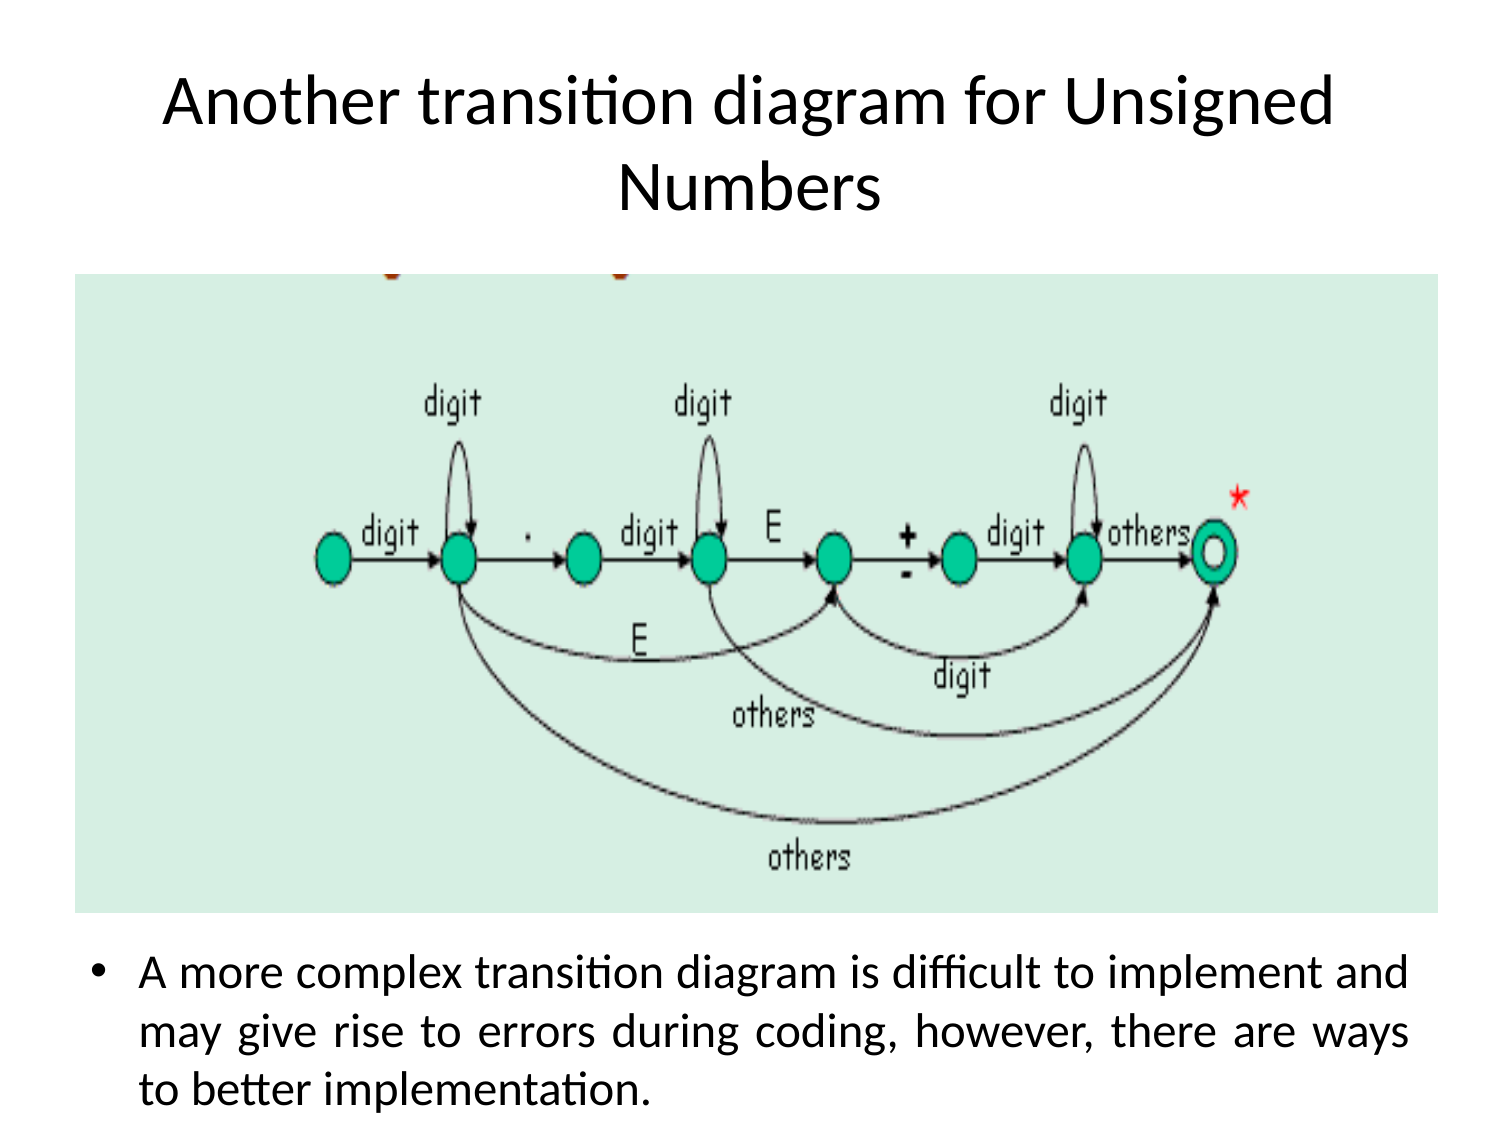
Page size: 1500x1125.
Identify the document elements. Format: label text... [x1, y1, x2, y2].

title Another transition diagram for Unsigned Numbers [75, 45, 1425, 233]
list A more complex transition diagram is difficult to implement and may give rise to errors during coding, however, there are ways to better implementation. [75, 932, 1425, 1125]
picture [74, 274, 1438, 913]
